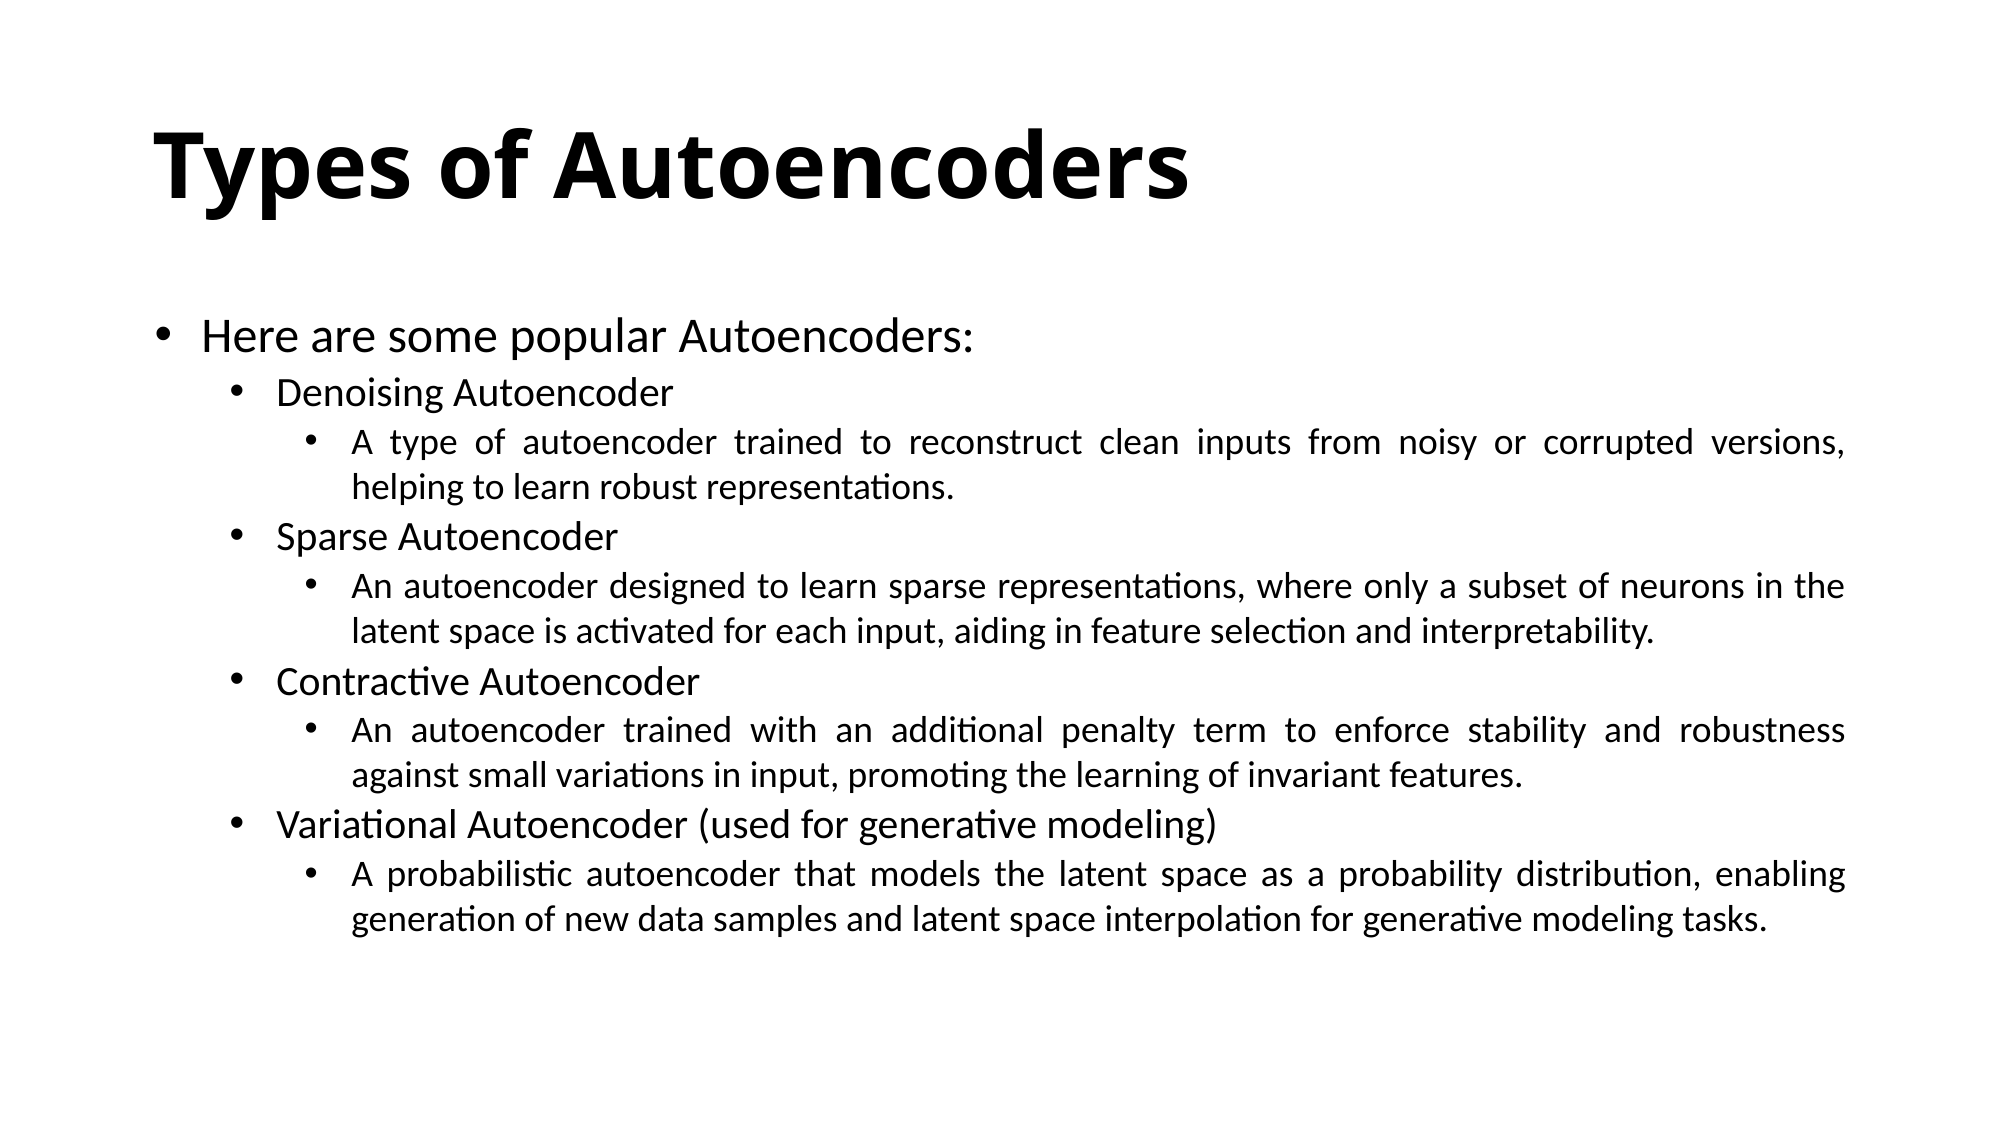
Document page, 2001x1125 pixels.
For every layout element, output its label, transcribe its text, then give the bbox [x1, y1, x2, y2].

list Here are some popular Autoencoders: Denoising Autoencoder A type of autoencoder trained to reconstruct clean inputs from noisy or corrupted versions, helping to learn robust representations. Sparse Autoencoder An autoencoder designed to learn sparse representations, where only a subset of neurons in the latent space is activated for each input, aiding in feature selection and interpretability. Contractive Autoencoder An autoencoder trained with an additional penalty term to enforce stability and robustness against small variations in input, promoting the learning of invariant features. Variational Autoencoder (used for generative modeling) A probabilistic autoencoder that models the latent space as a probability distribution, enabling generation of new data samples and latent space interpolation for generative modeling tasks. [137, 295, 1863, 1010]
title Types of Autoencoders [137, 59, 1863, 278]
